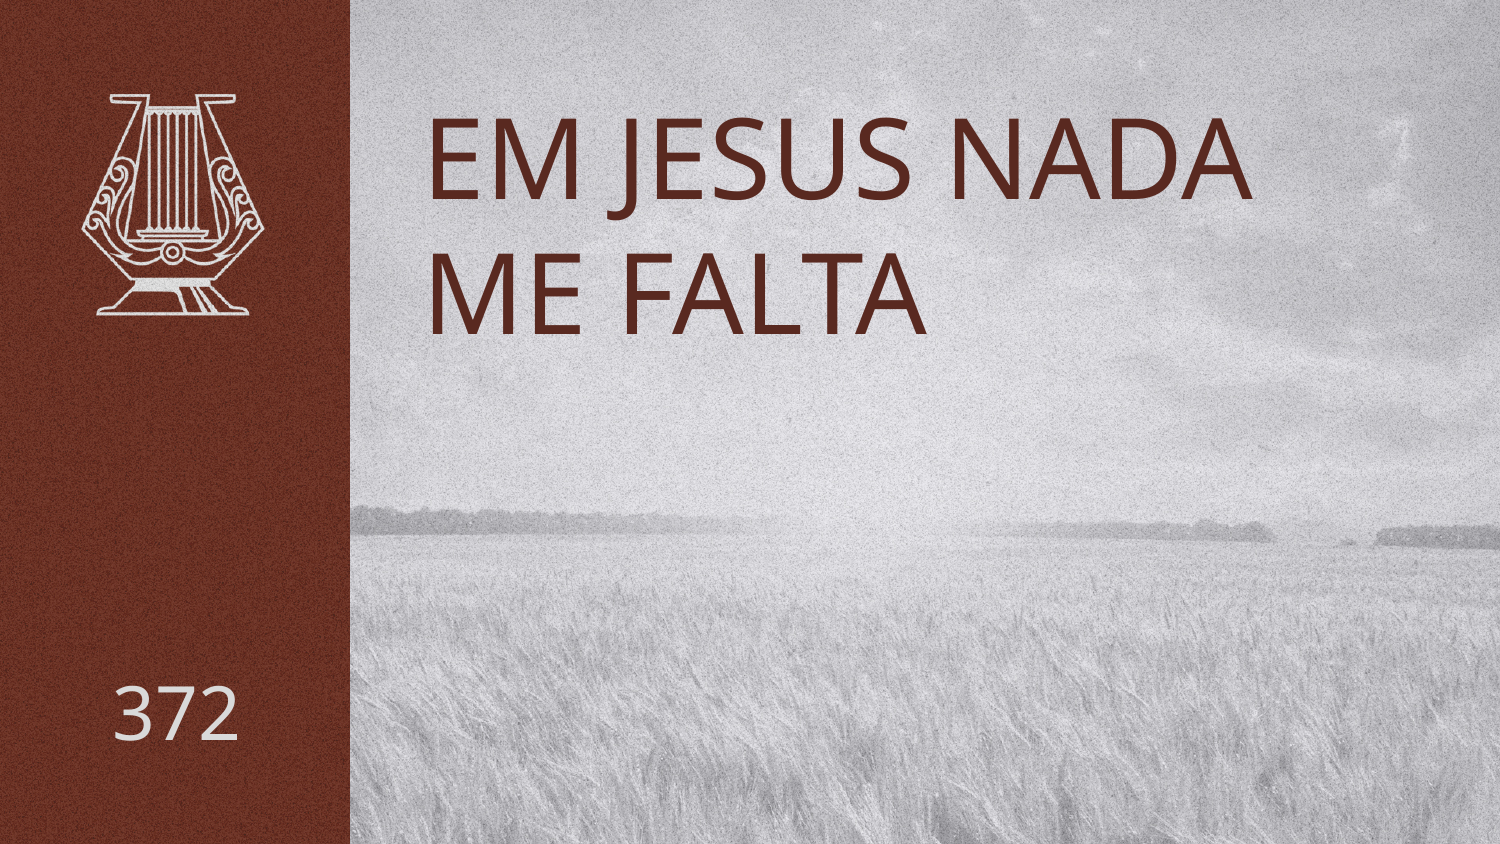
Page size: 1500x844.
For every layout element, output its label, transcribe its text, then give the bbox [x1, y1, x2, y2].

title EM JESUS NADA ME FALTA [407, 79, 1447, 777]
list 372 [76, 658, 278, 765]
picture [0, 0, 1500, 844]
